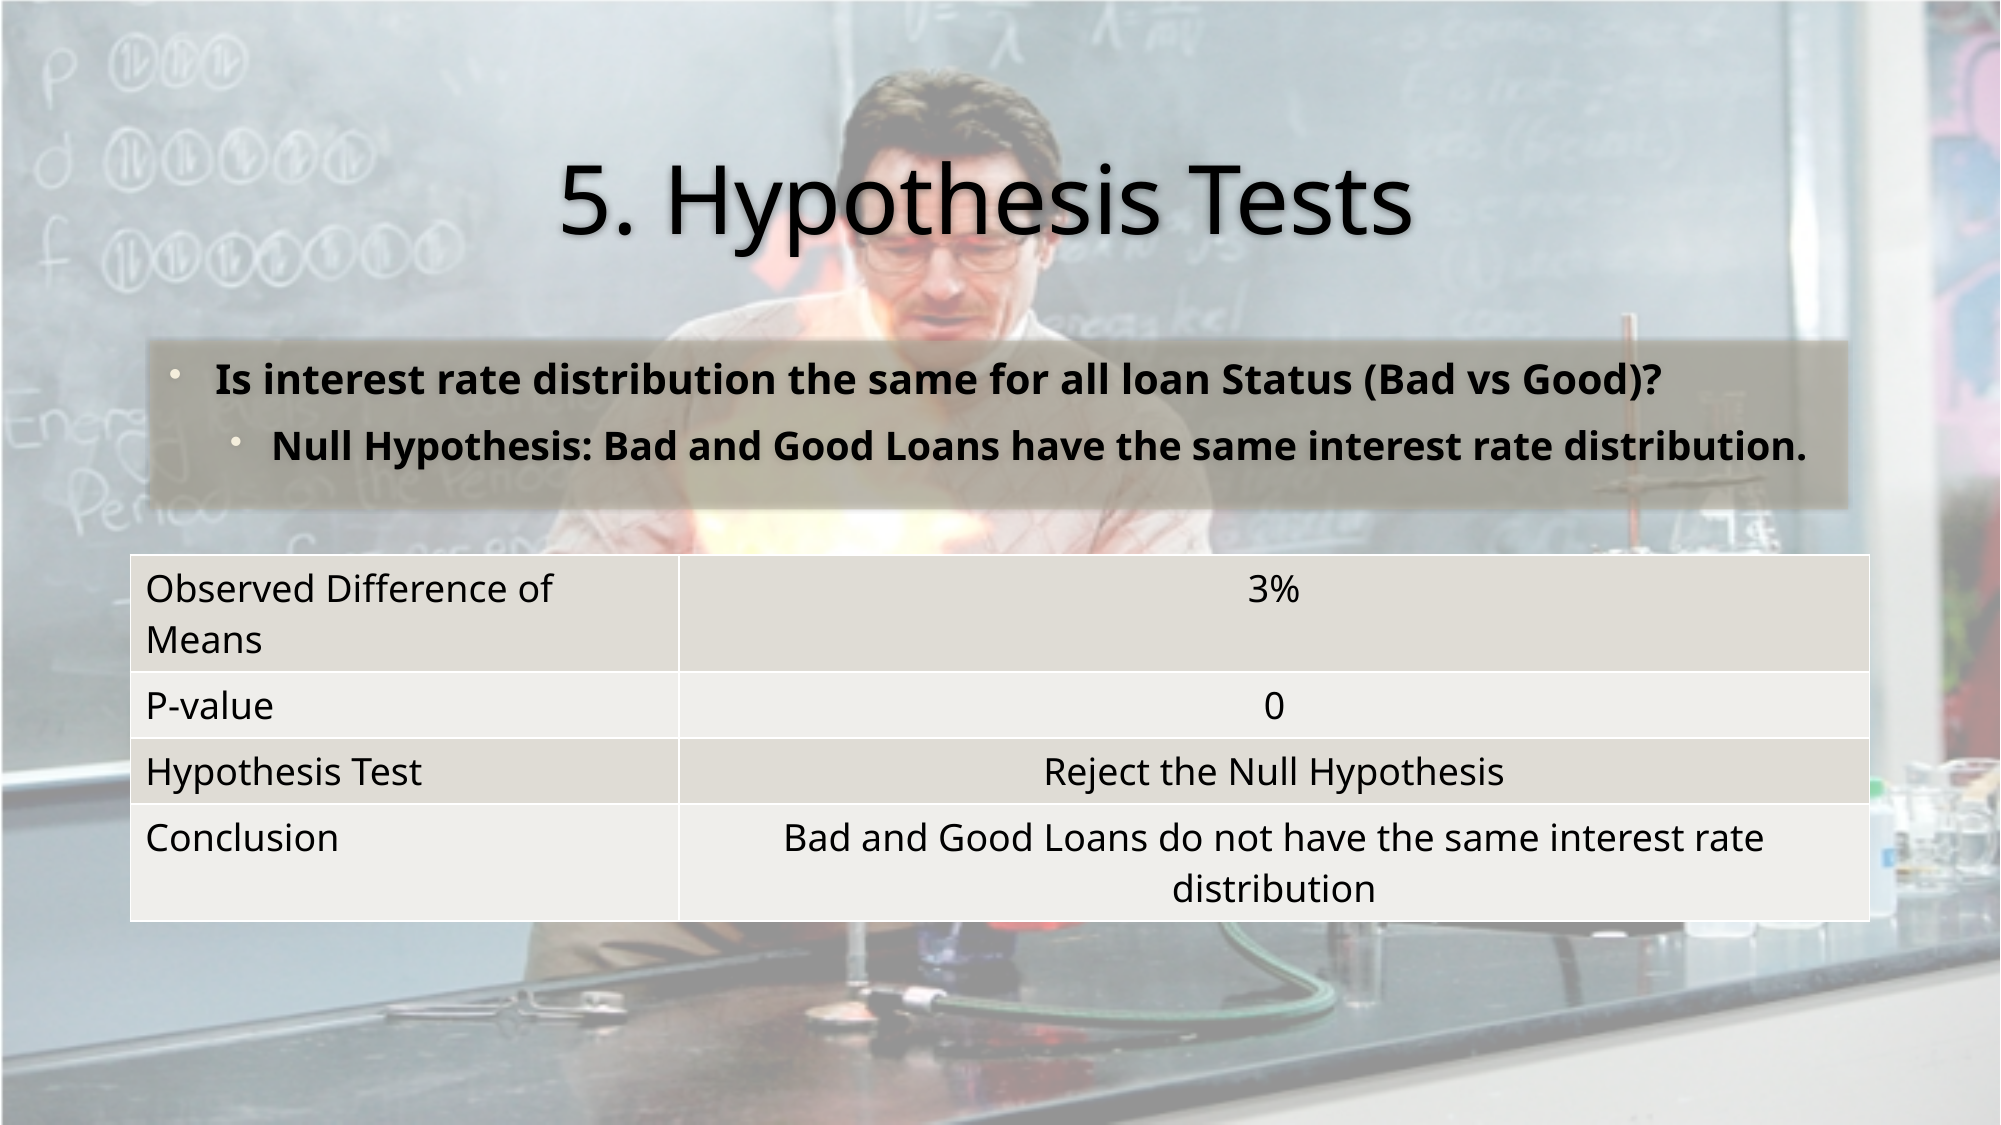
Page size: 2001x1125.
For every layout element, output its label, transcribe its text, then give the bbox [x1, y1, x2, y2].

list Is interest rate distribution the same for all loan Status (Bad vs Good)? Null Hypothesis: Bad and Good Loans have the same interest rate distribution. [149, 340, 1849, 510]
table_cell Hypothesis Test [131, 739, 678, 803]
table_cell P-value [131, 673, 678, 737]
table_header Observed Difference of Means [131, 556, 678, 671]
table_cell 0 [680, 673, 1869, 737]
title 5. Hypothesis Tests [149, 99, 1849, 307]
table_header 3% [680, 556, 1869, 671]
table_cell Conclusion [131, 805, 678, 920]
table_cell Reject the Null Hypothesis [680, 739, 1869, 803]
table_cell Bad and Good Loans do not have the same interest rate distribution [680, 805, 1869, 920]
